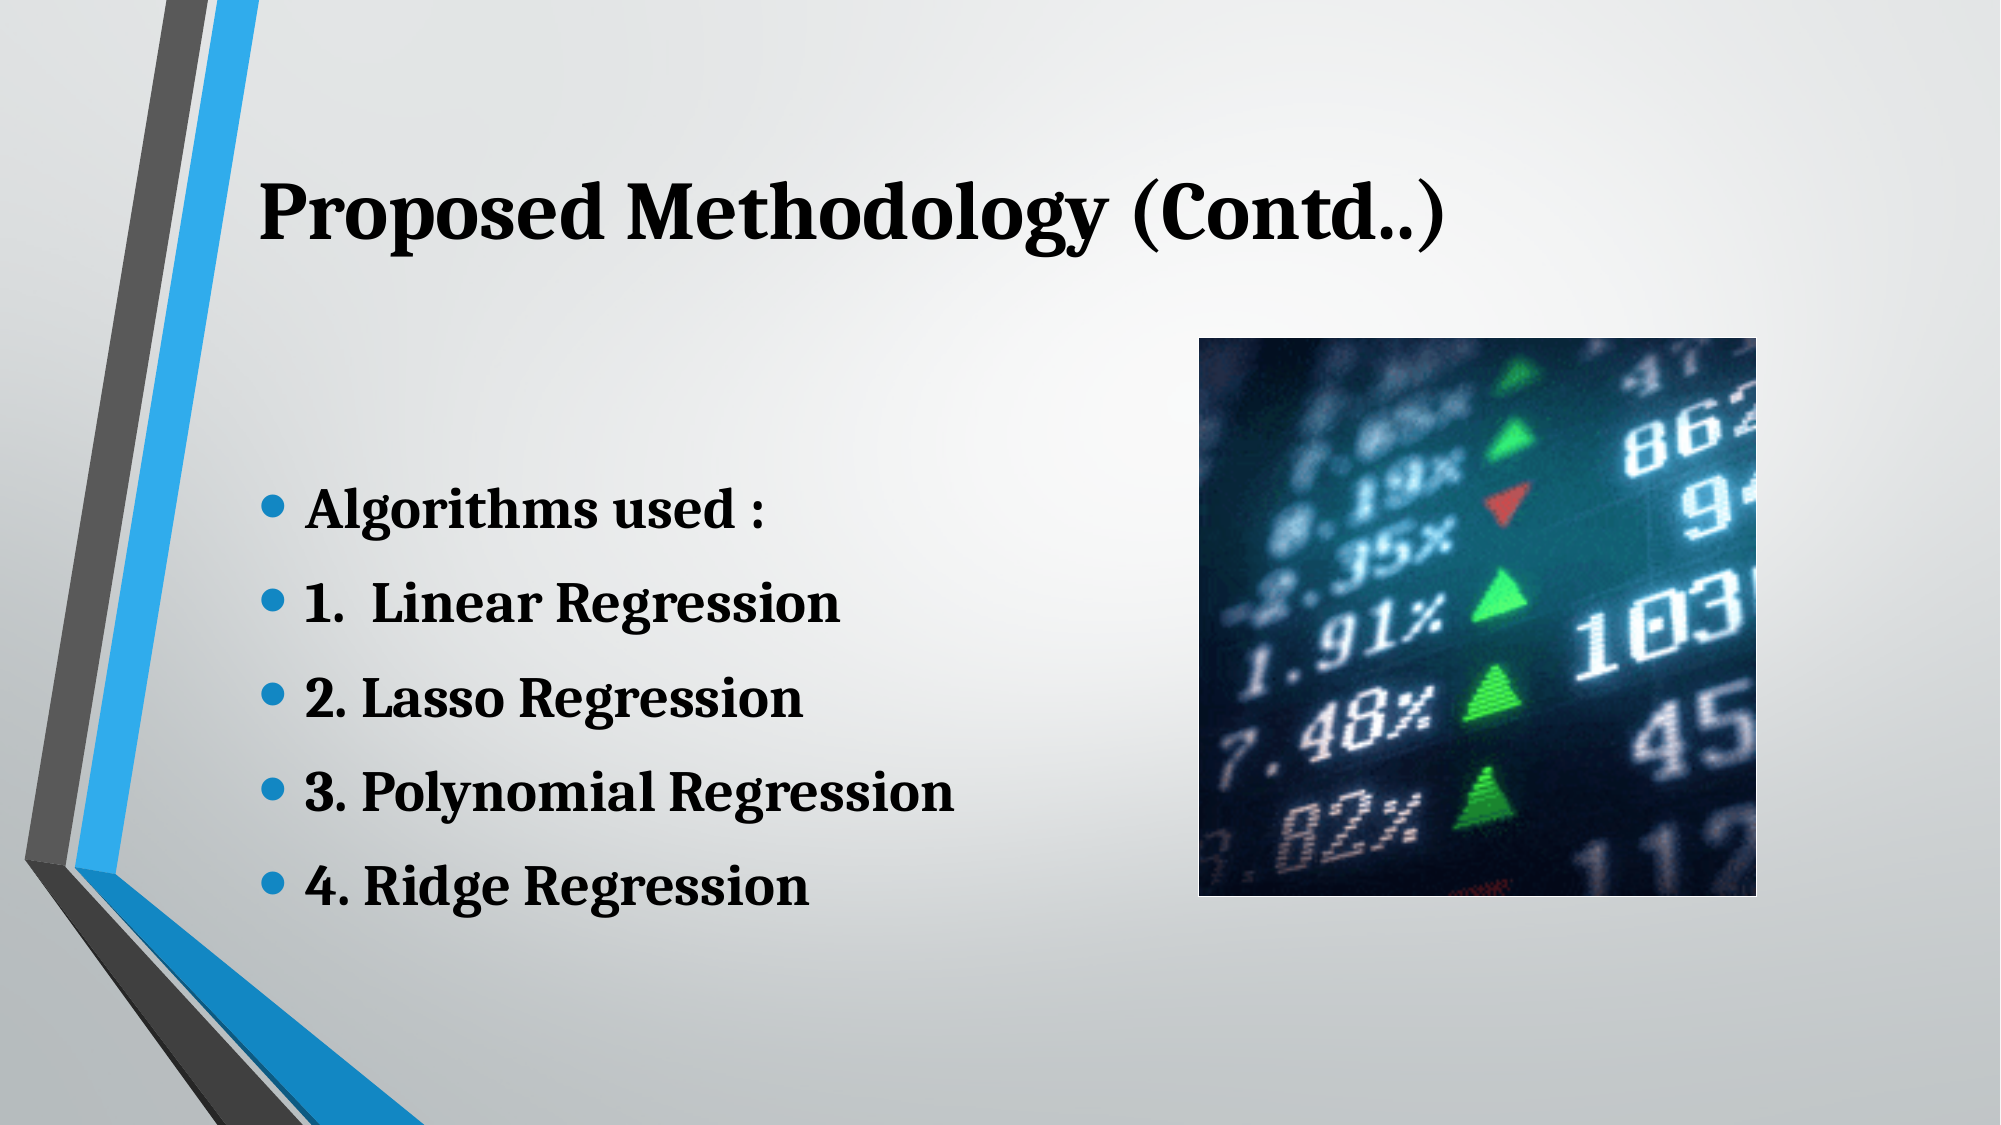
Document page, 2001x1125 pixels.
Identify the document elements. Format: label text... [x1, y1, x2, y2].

list Algorithms used : 1. Linear Regression 2. Lasso Regression 3. Polynomial Regression 4. Ridge Regression [243, 437, 1887, 950]
picture [1197, 337, 1757, 897]
title Proposed Methodology (Contd..) [243, 112, 1887, 300]
